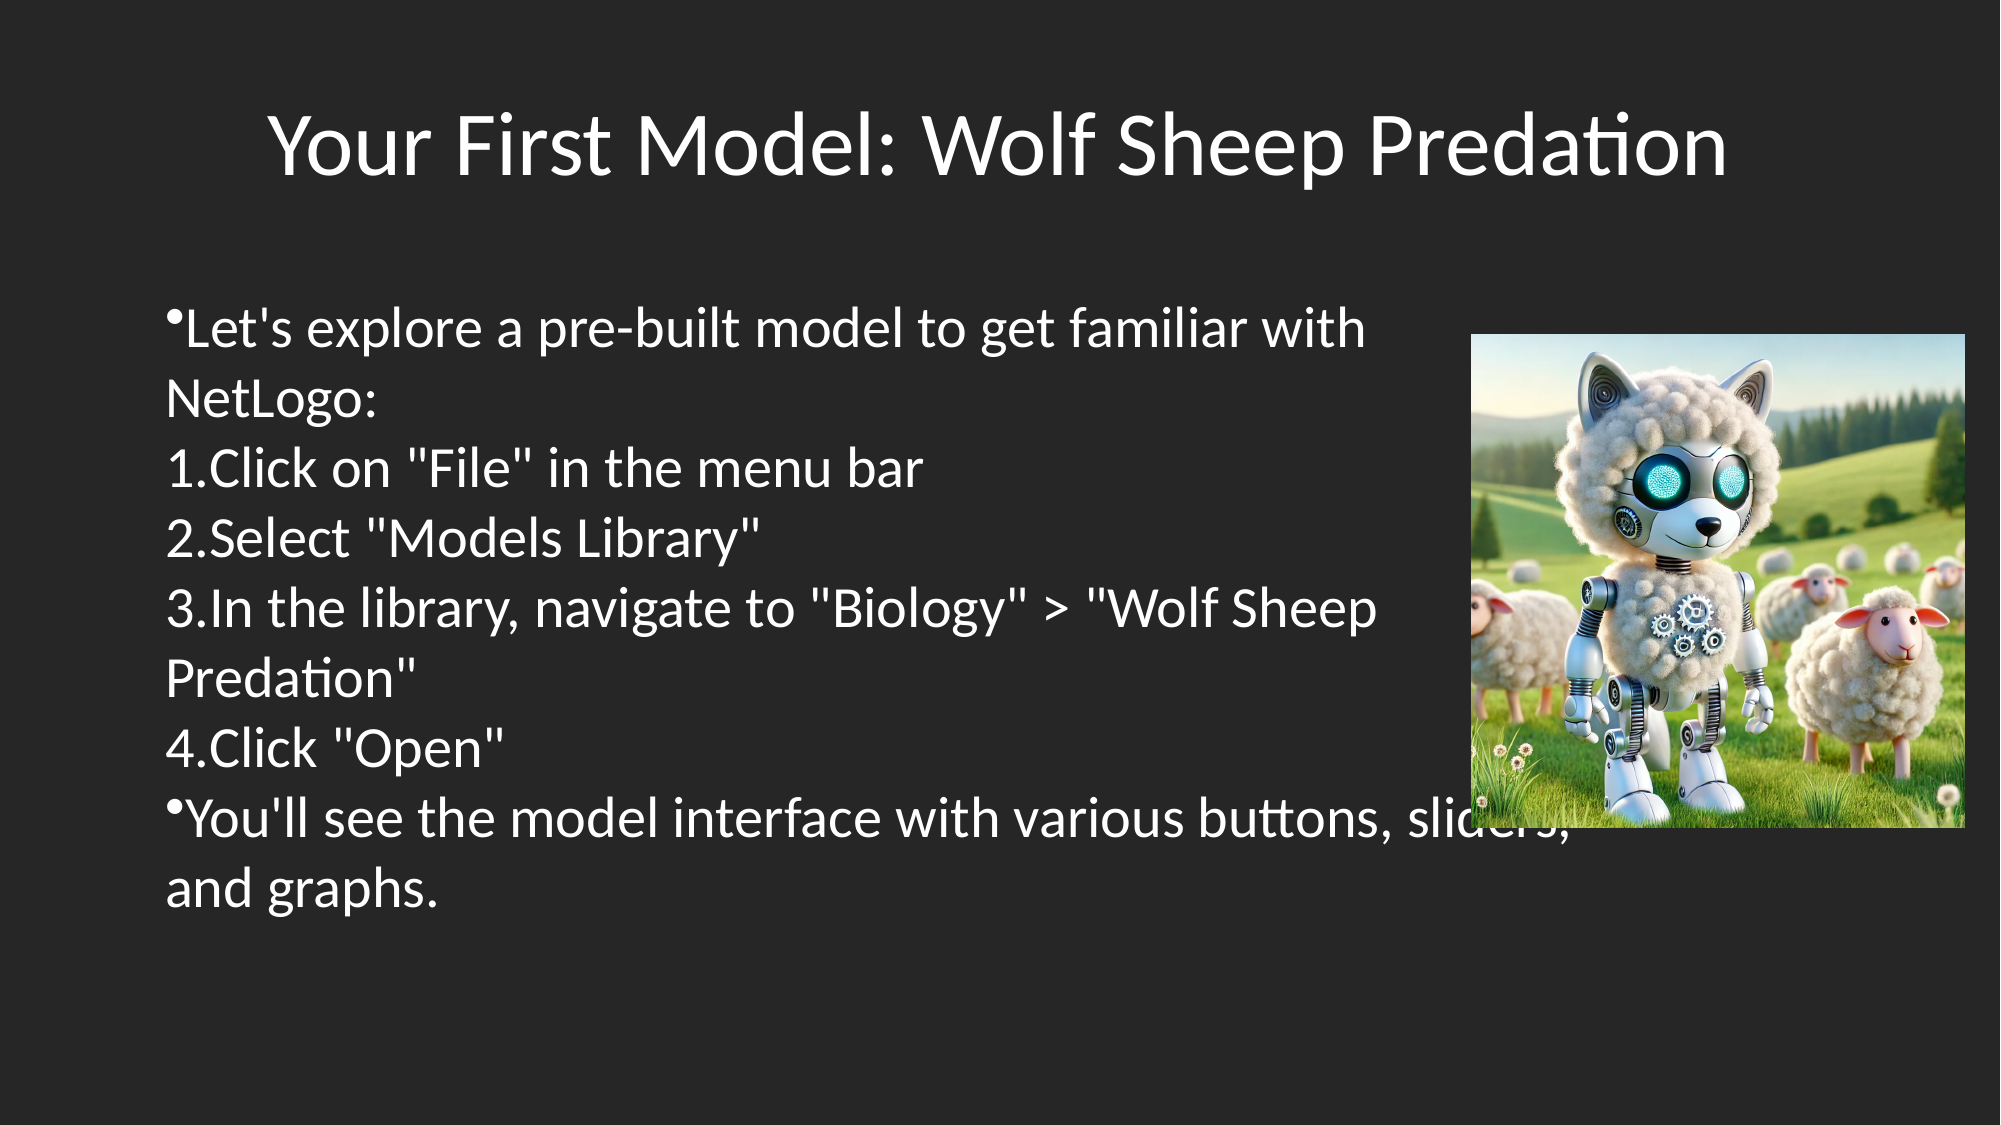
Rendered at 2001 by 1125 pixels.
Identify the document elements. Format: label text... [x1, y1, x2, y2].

picture [1470, 333, 1965, 829]
list Let's explore a pre-built model to get familiar with NetLogo: Click on "File" in the menu bar Select "Models Library" In the library, navigate to "Biology" > "Wolf Sheep Predation" Click "Open" You'll see the model interface with various buttons, sliders, and graphs. [150, 211, 1594, 927]
title Your First Model: Wolf Sheep Predation [99, 45, 1900, 233]
